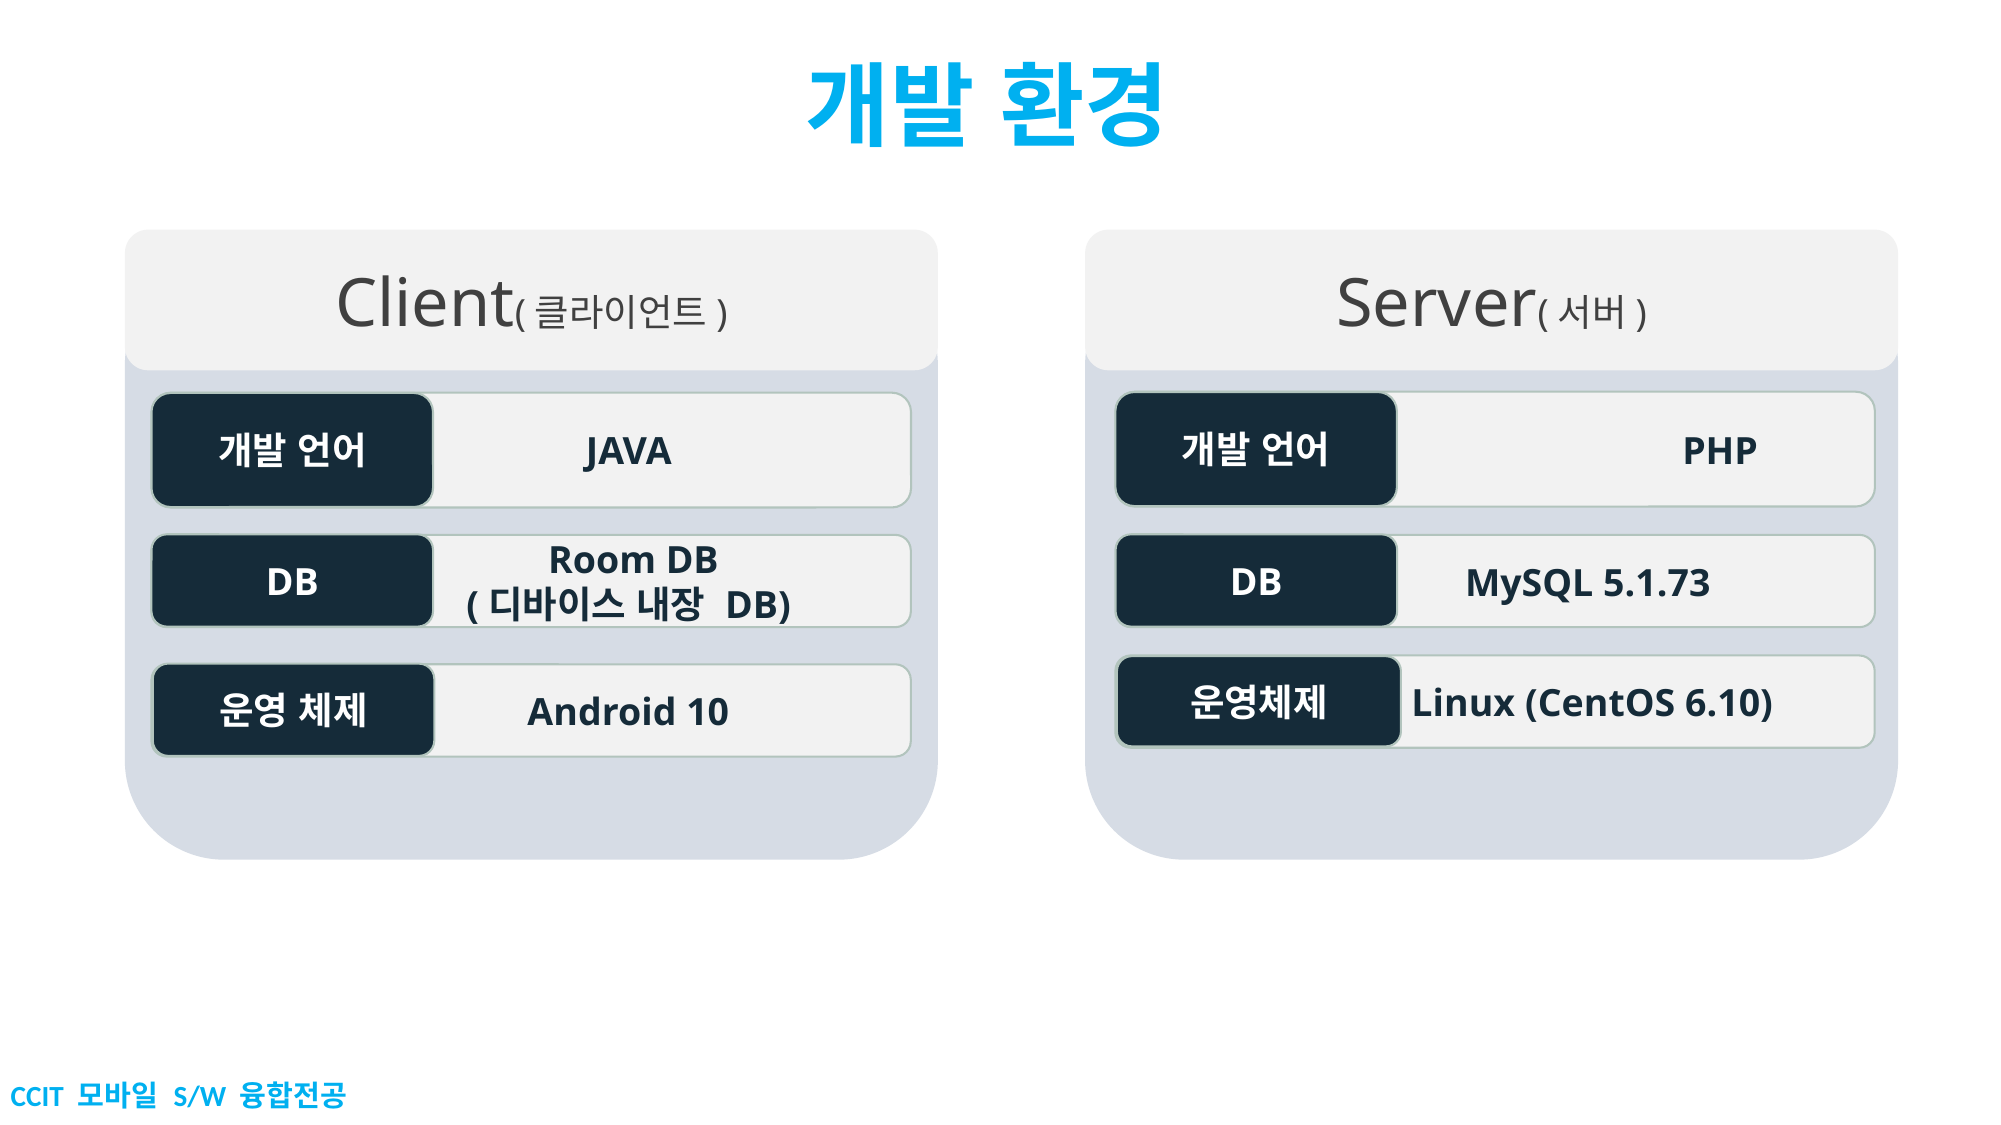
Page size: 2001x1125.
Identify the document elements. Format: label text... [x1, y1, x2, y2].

text_box Linux (CentOS 6.10) [1115, 655, 1875, 748]
text_box MySQL 5.1.73 [1129, 534, 1875, 628]
text_box DB [1115, 534, 1398, 627]
text_box 개발 언어 [151, 392, 434, 508]
text_box JAVA [364, 392, 912, 508]
text_box Client(클라이언트) [123, 228, 939, 372]
text_box PHP [1132, 391, 1875, 507]
text_box 운영 체제 [152, 663, 435, 756]
title 개발 환경 [790, 1, 1210, 219]
text_box CCIT 모바일 S/W 융합전공 [0, 1070, 363, 1120]
text_box Android 10 [151, 664, 911, 757]
text_box [1084, 354, 1900, 861]
text_box 운영체제 [1116, 656, 1401, 747]
text_box DB [151, 534, 434, 627]
text_box [123, 354, 939, 861]
text_box 개발 언어 [1115, 392, 1397, 507]
text_box Room DB (디바이스 내장 DB) [165, 534, 911, 628]
text_box Server(서버) [1084, 228, 1900, 372]
